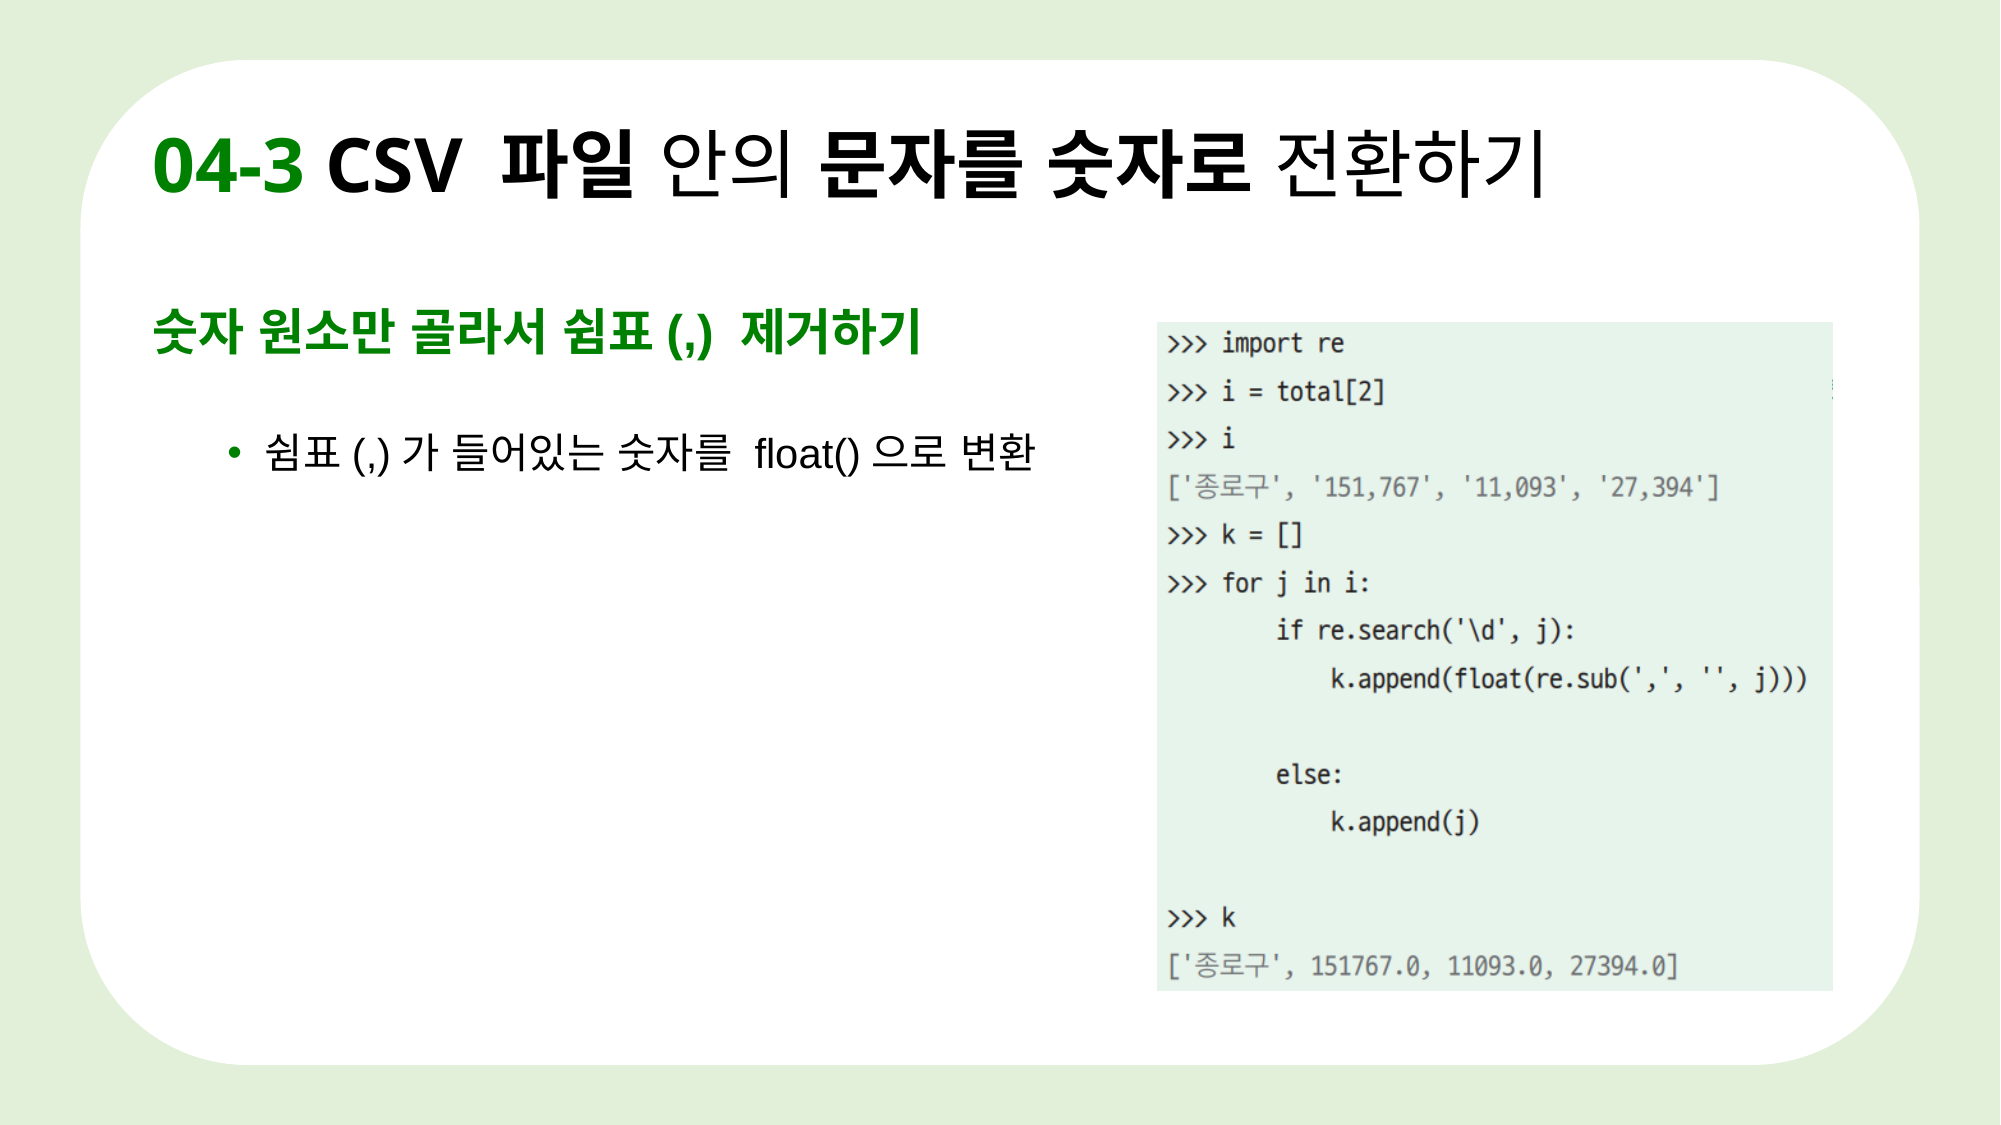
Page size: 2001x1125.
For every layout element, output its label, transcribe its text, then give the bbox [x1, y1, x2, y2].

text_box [1157, 322, 1833, 991]
list 숫자 원소만 골라서 쉼표(,) 제거하기 쉼표(,)가 들어있는 숫자를 float()으로 변환 [137, 299, 1863, 1014]
title 04-3 CSV 파일 안의 문자를 숫자로 전환하기 [137, 59, 1863, 278]
